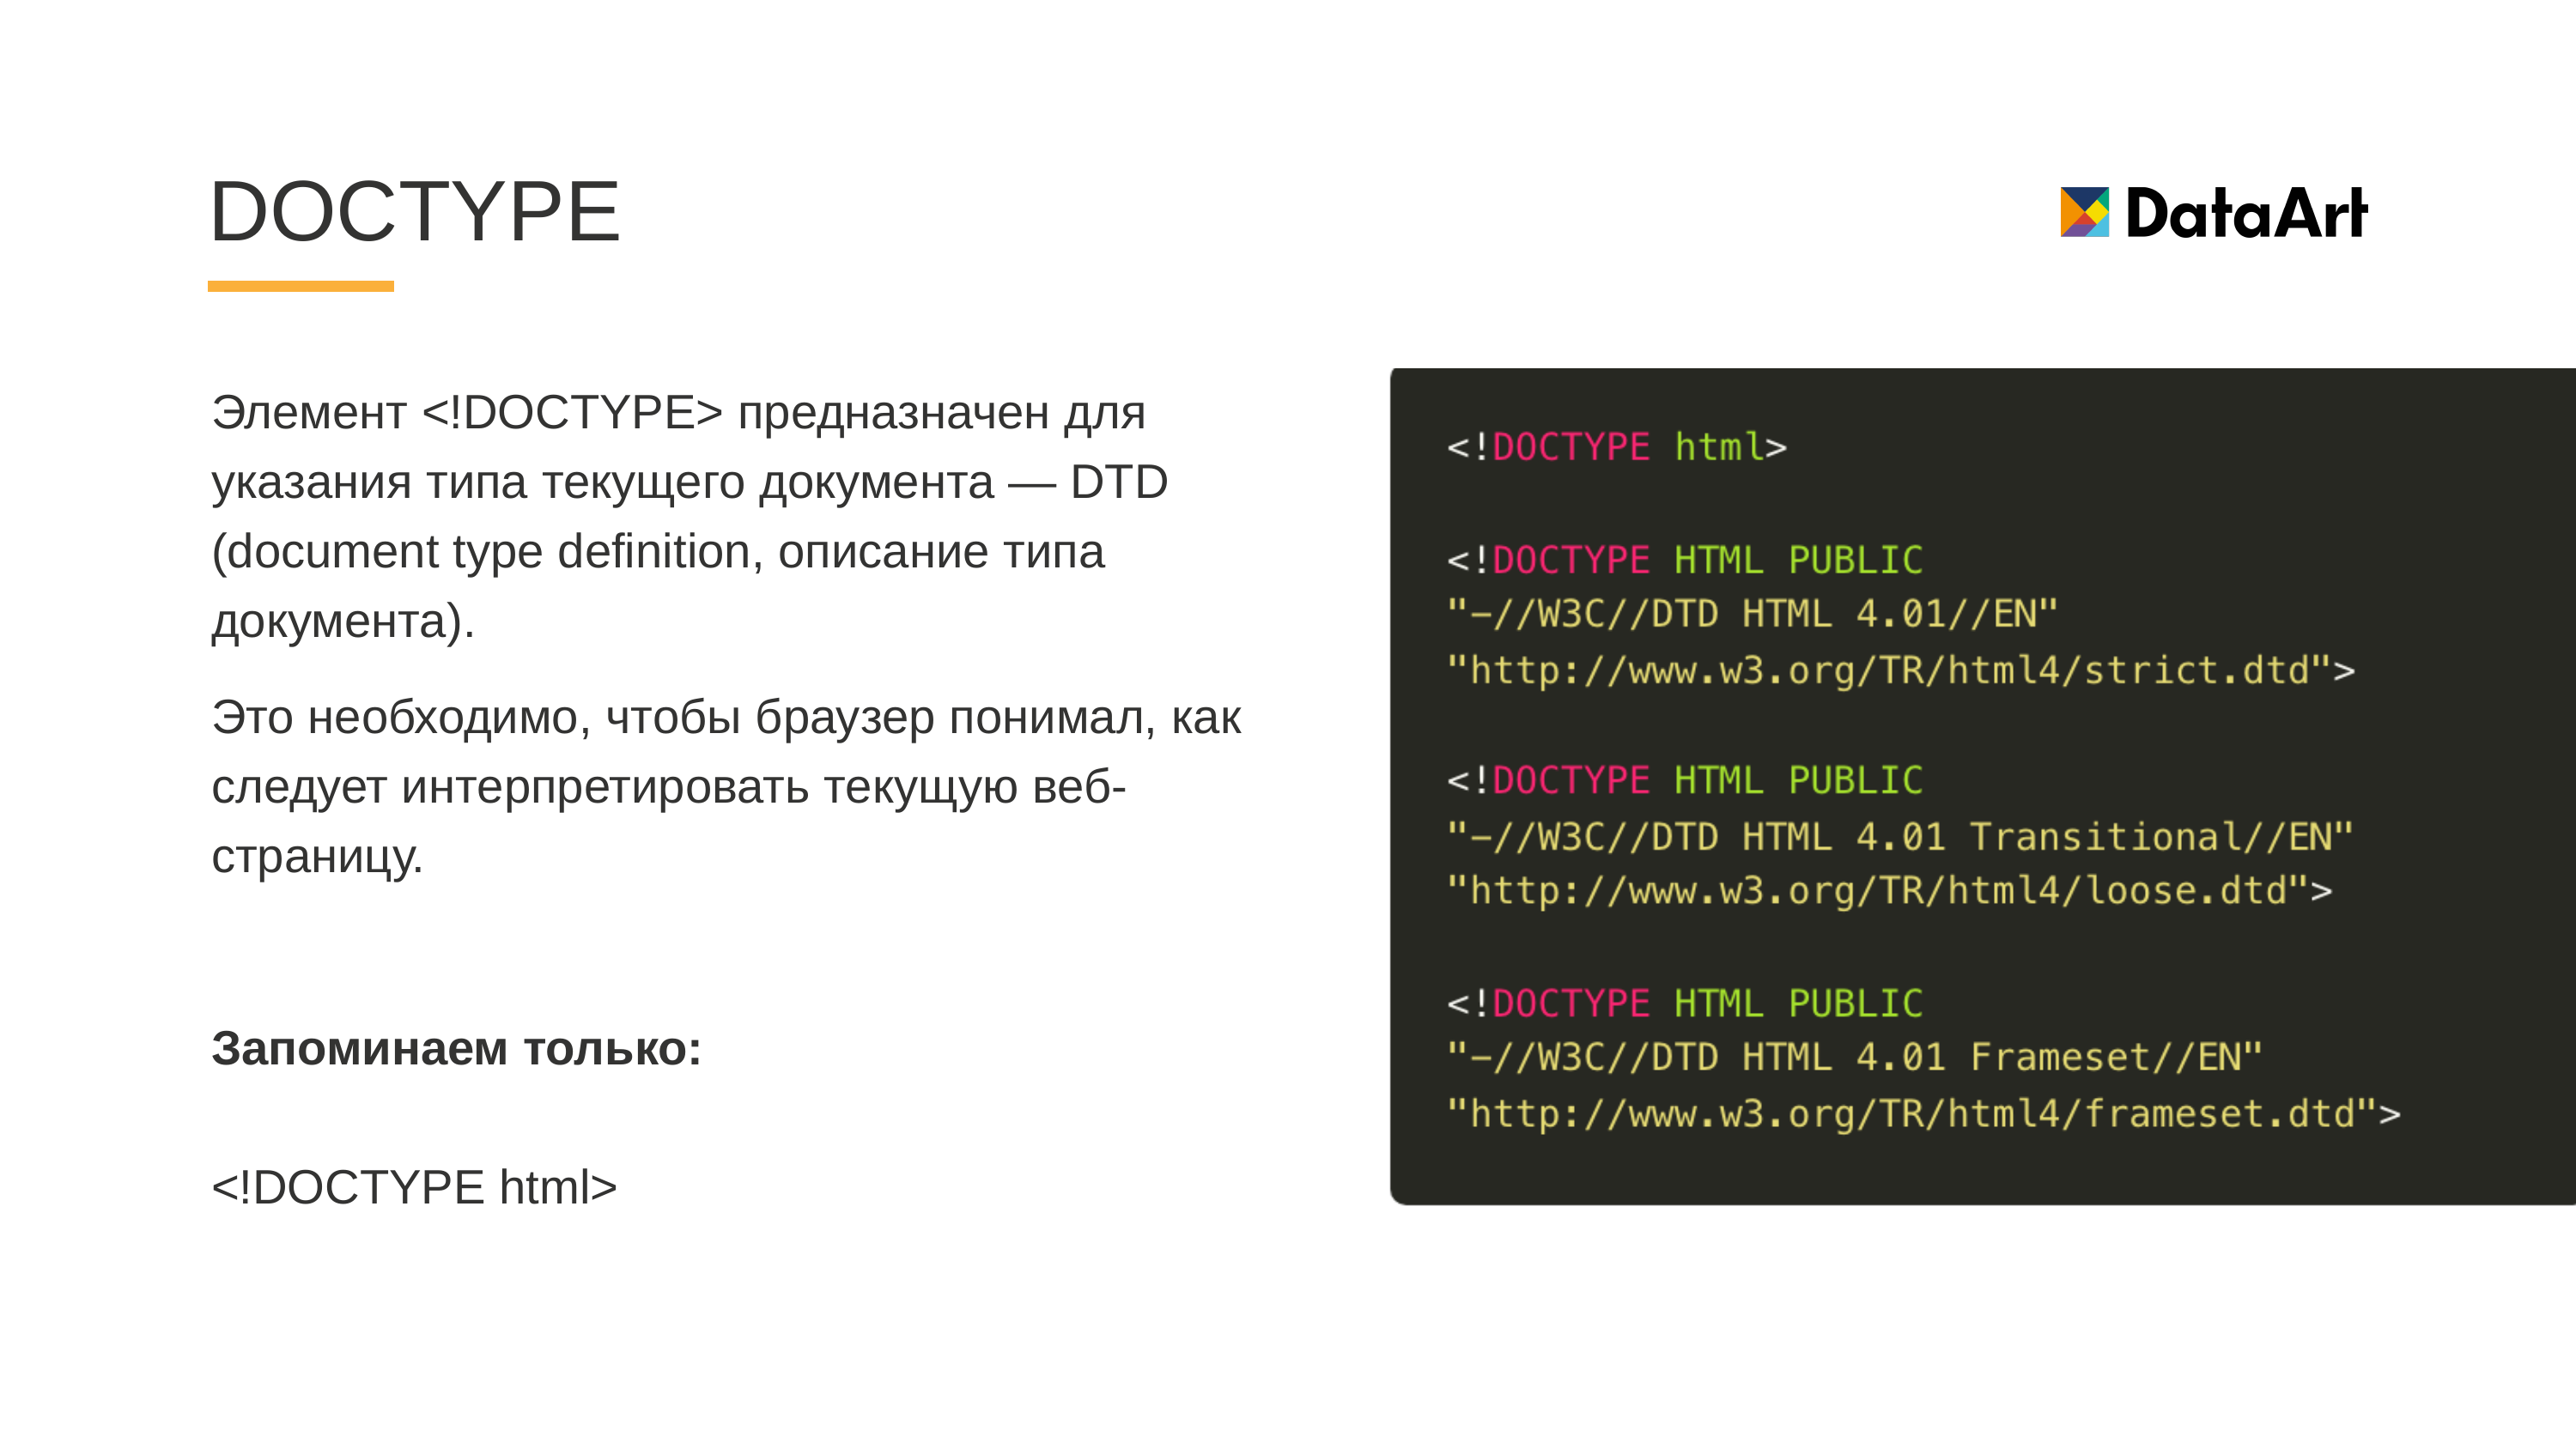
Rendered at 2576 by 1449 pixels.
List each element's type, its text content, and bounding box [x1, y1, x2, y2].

list Элемент <!DOCTYPE> предназначен для указания типа текущего документа — DTD (document type definition, описание типа документа). Это необходимо, чтобы браузер понимал, как следует интерпретировать текущую веб-страницу. Запоминаем только: <!DOCTYPE html> [210, 367, 1262, 1273]
title DOCTYPE [207, 161, 1877, 282]
picture [2061, 187, 2368, 238]
picture [208, 282, 394, 292]
picture [1321, 368, 2576, 1275]
